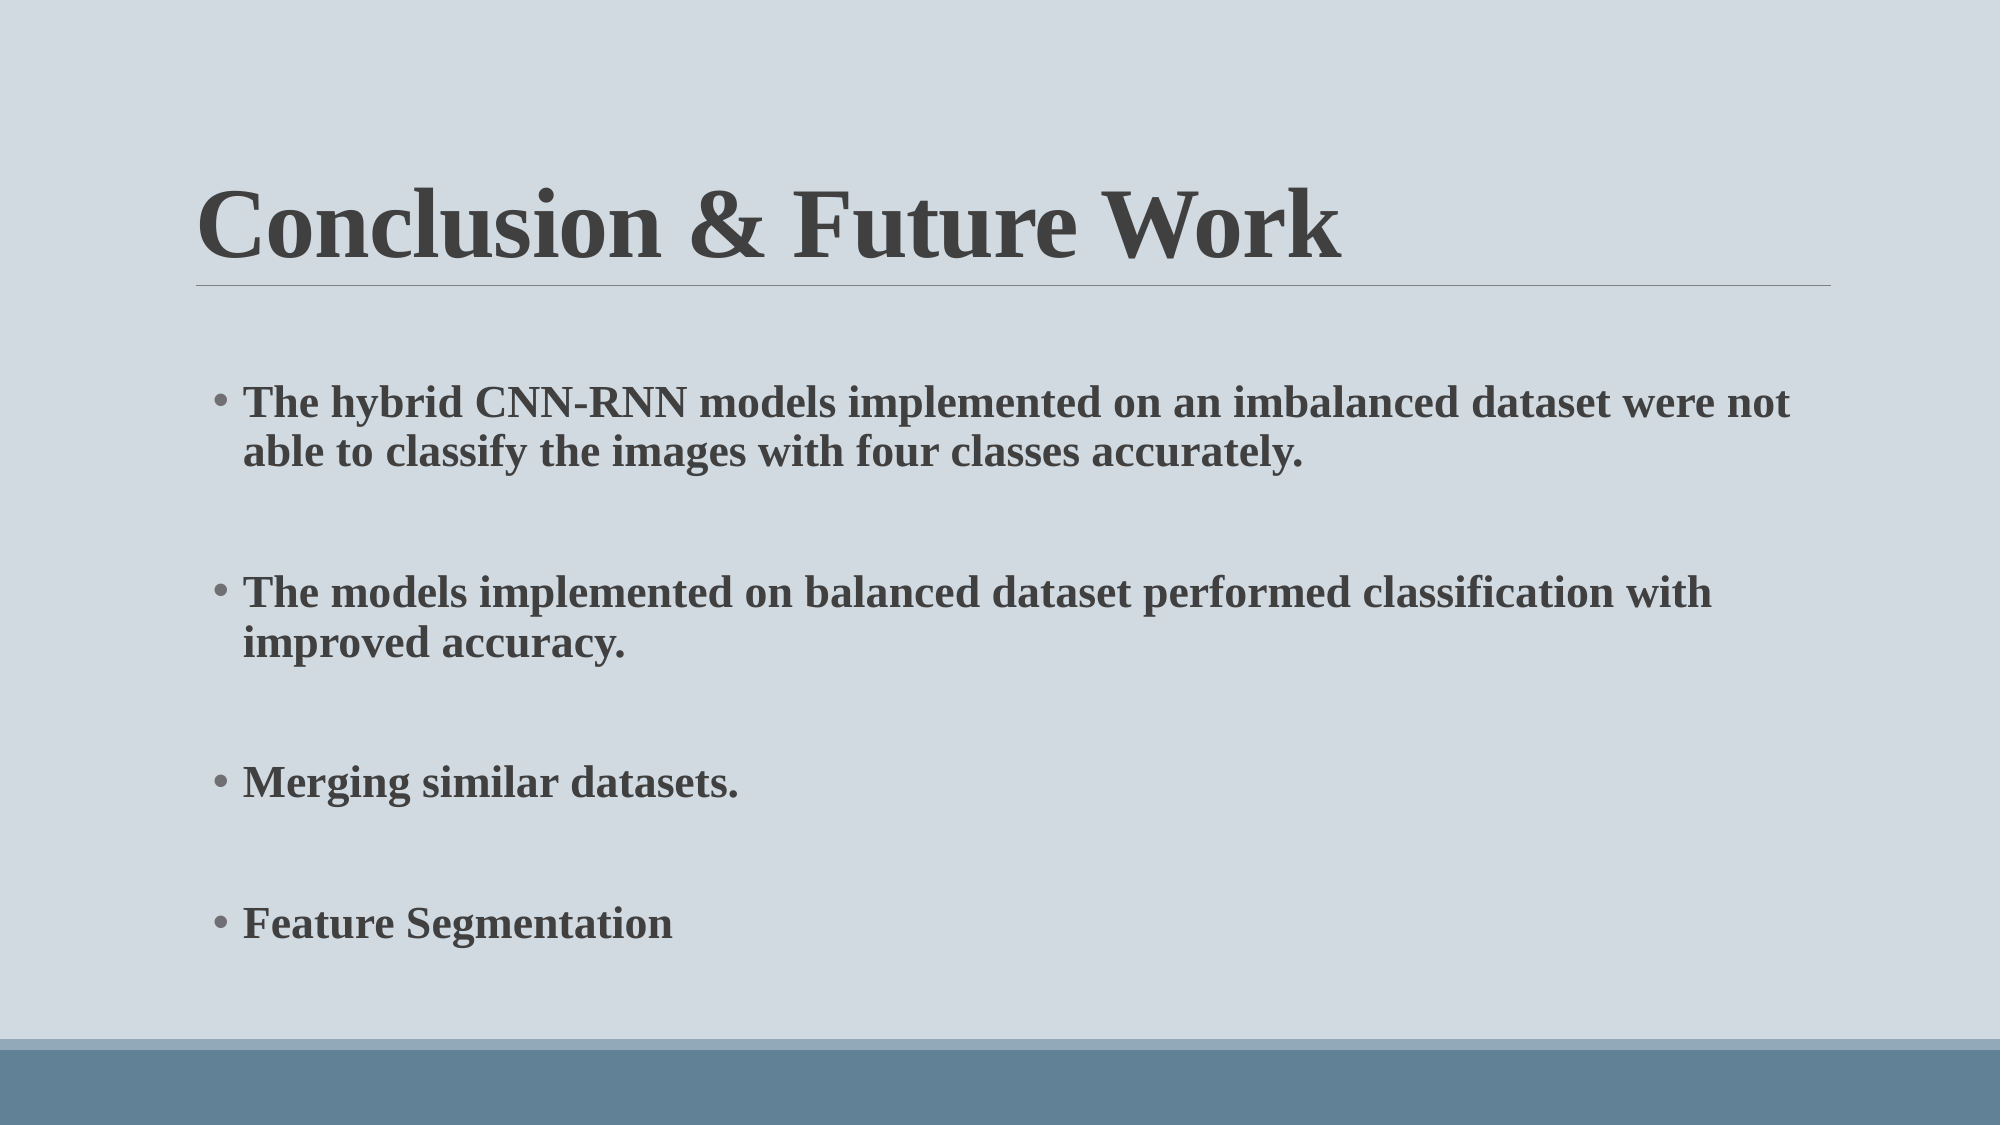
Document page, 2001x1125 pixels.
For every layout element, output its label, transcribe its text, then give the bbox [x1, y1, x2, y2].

title Conclusion & Future Work [180, 47, 1830, 285]
list The hybrid CNN-RNN models implemented on an imbalanced dataset were not able to classify the images with four classes accurately. The models implemented on balanced dataset performed classification with improved accuracy. Merging similar datasets. Feature Segmentation [180, 302, 1830, 963]
